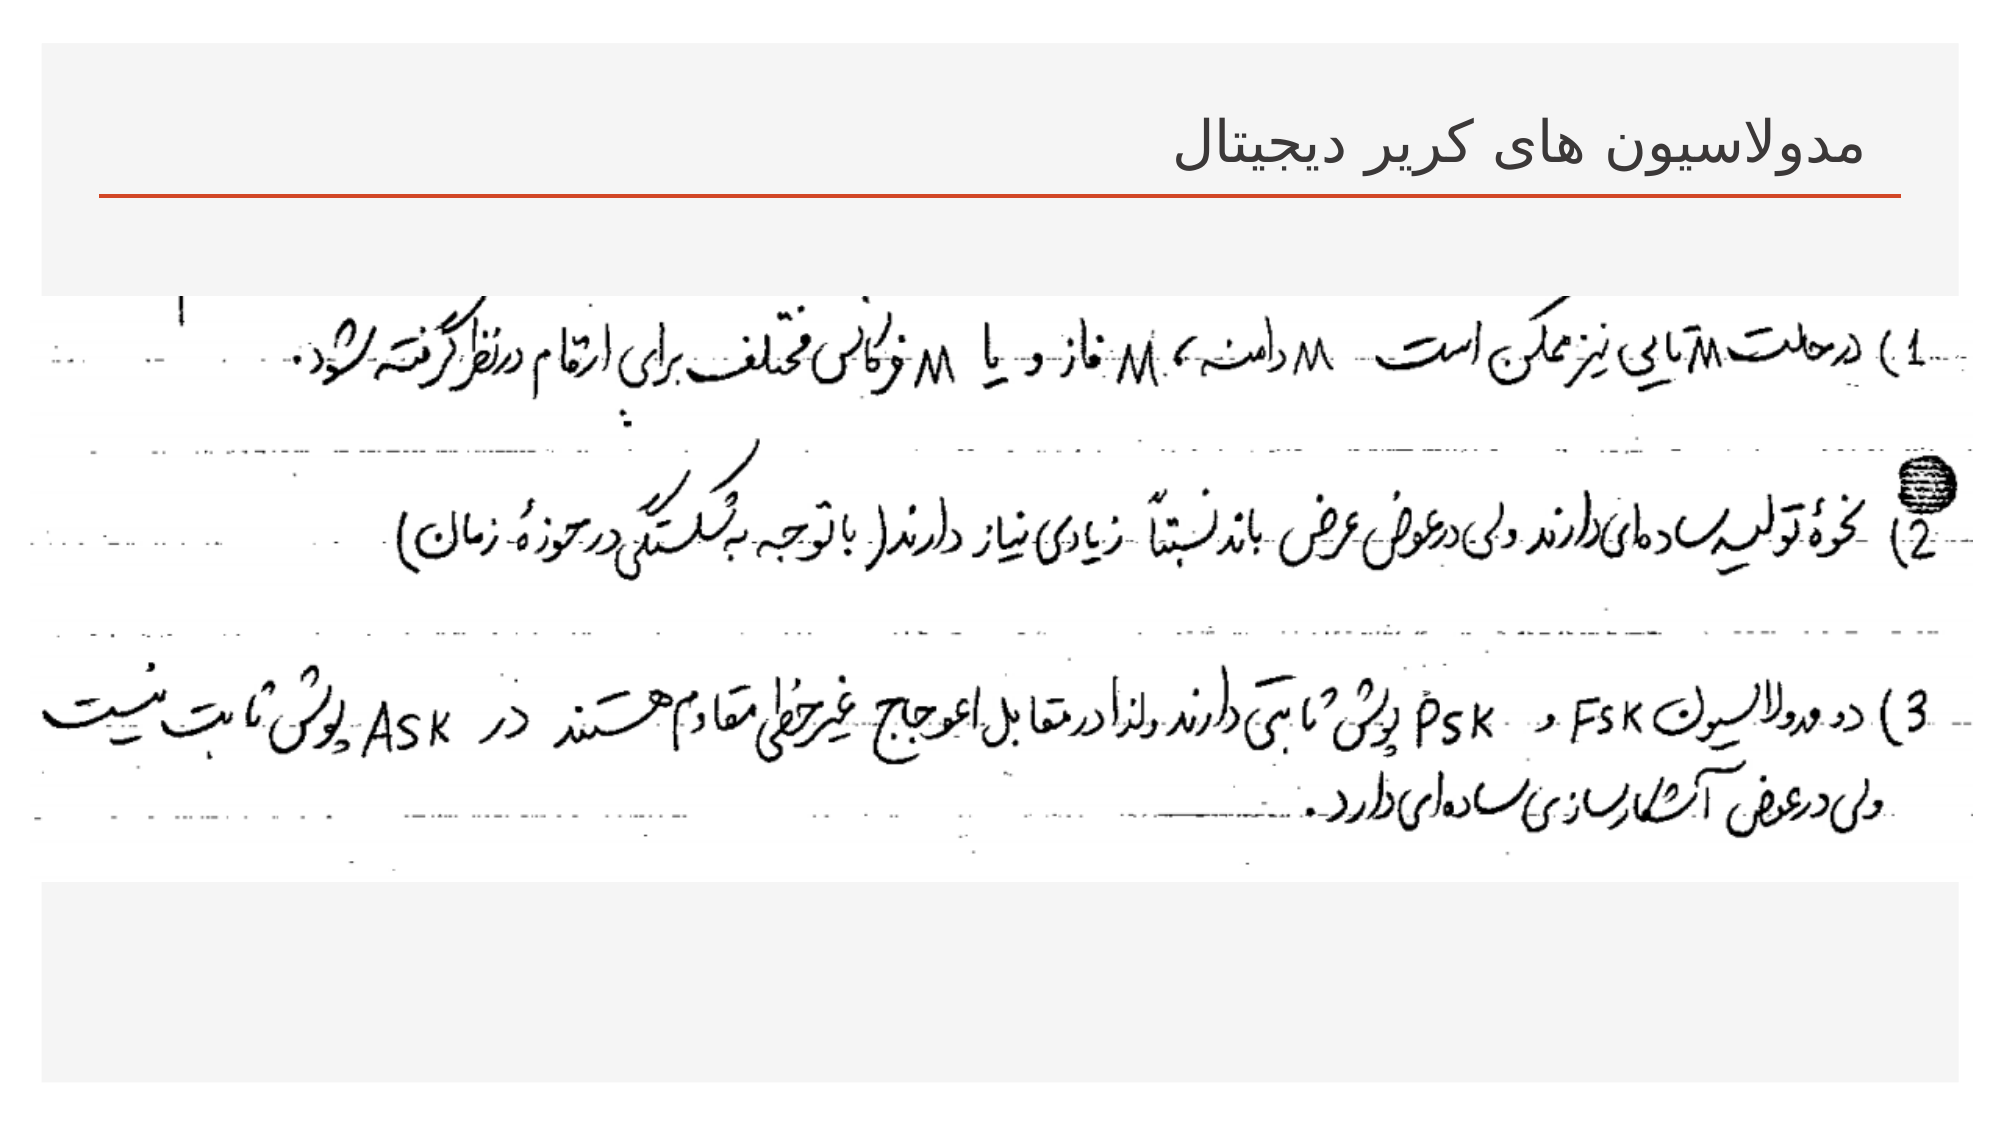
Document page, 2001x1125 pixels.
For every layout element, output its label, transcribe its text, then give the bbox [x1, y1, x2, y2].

title مدولاسیون های کریر دیجیتال [754, 77, 1883, 182]
picture [30, 296, 1973, 882]
